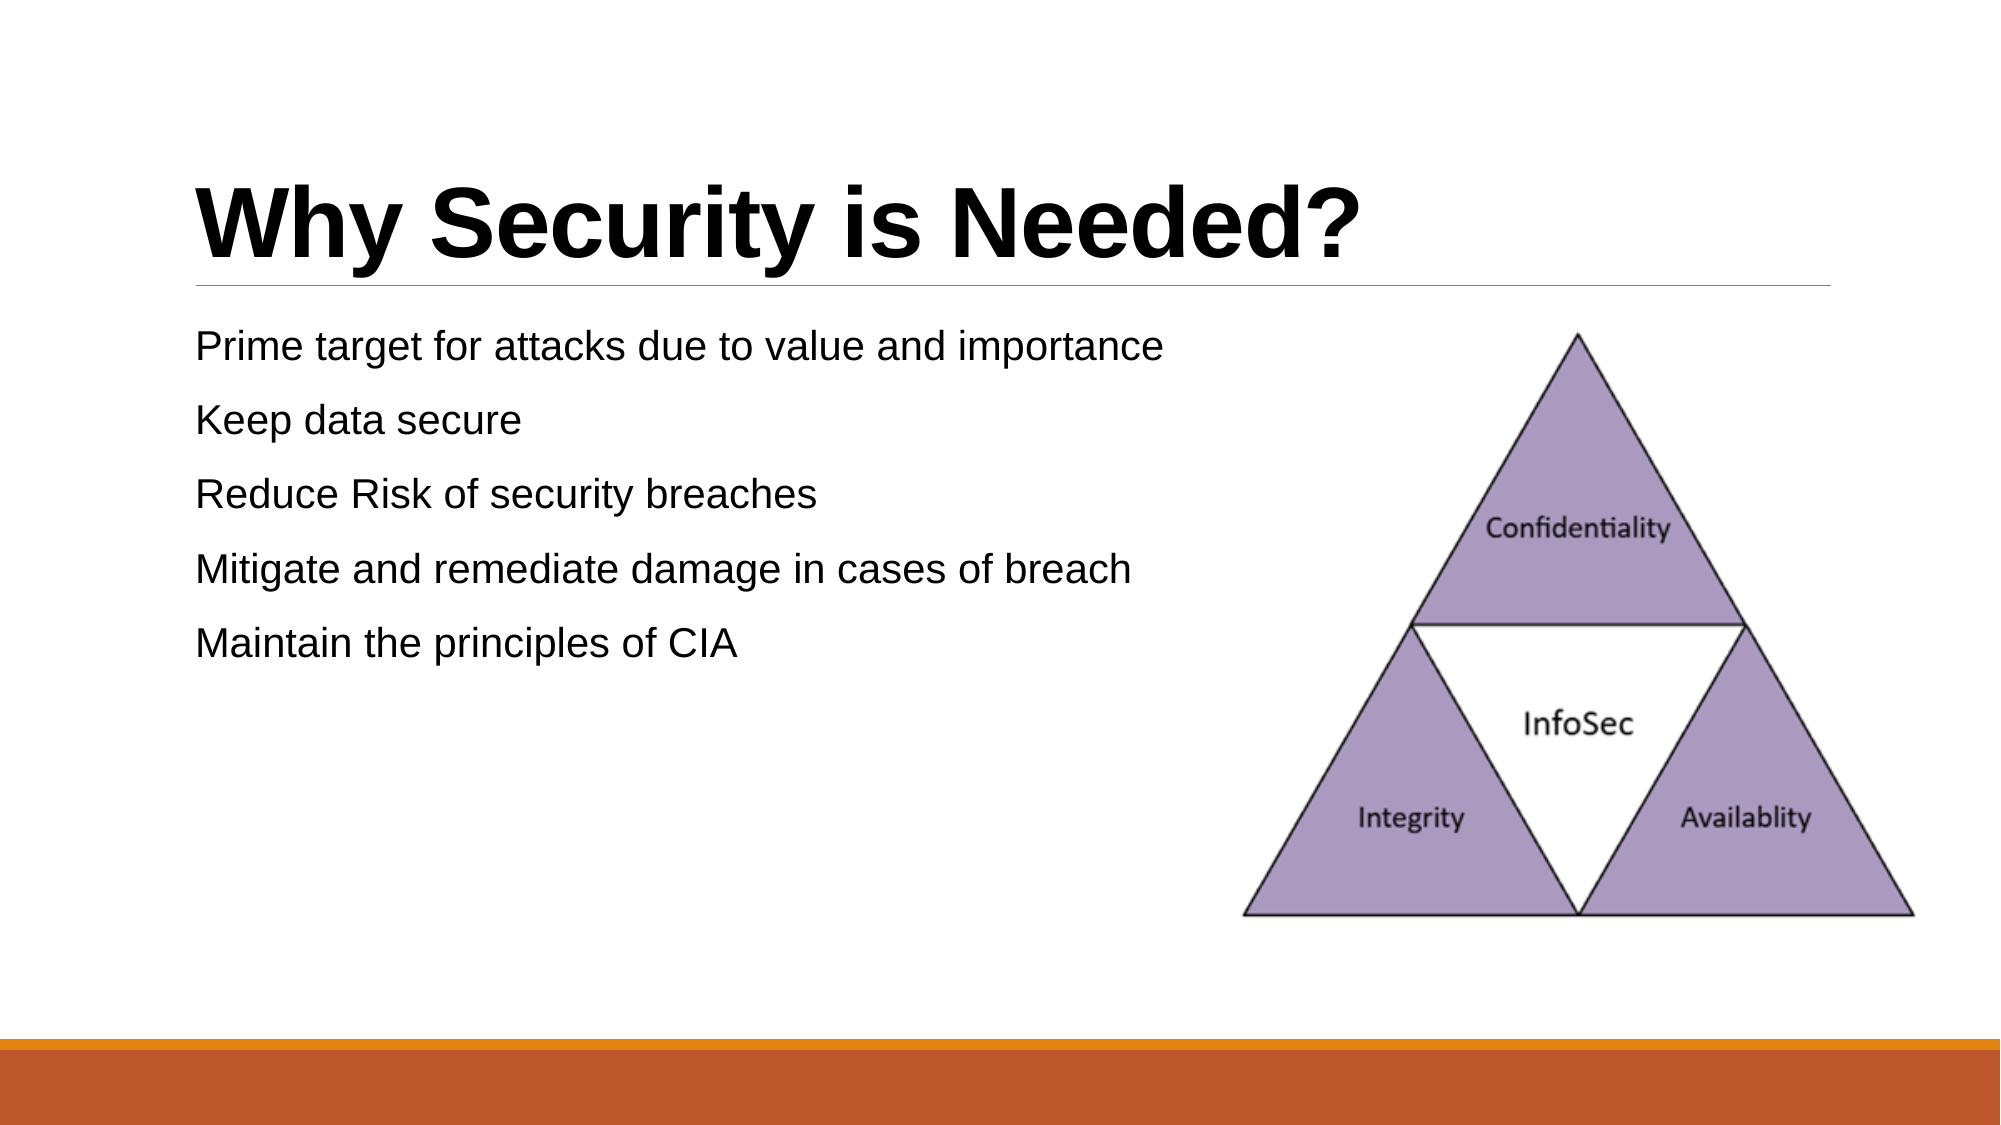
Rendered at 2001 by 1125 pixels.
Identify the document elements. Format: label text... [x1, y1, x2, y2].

picture [1237, 316, 1938, 955]
list Prime target for attacks due to value and importance Keep data secure Reduce Risk of security breaches Mitigate and remediate damage in cases of breach Maintain the principles of CIA [180, 316, 1830, 977]
title Why Security is Needed? [180, 47, 1830, 285]
